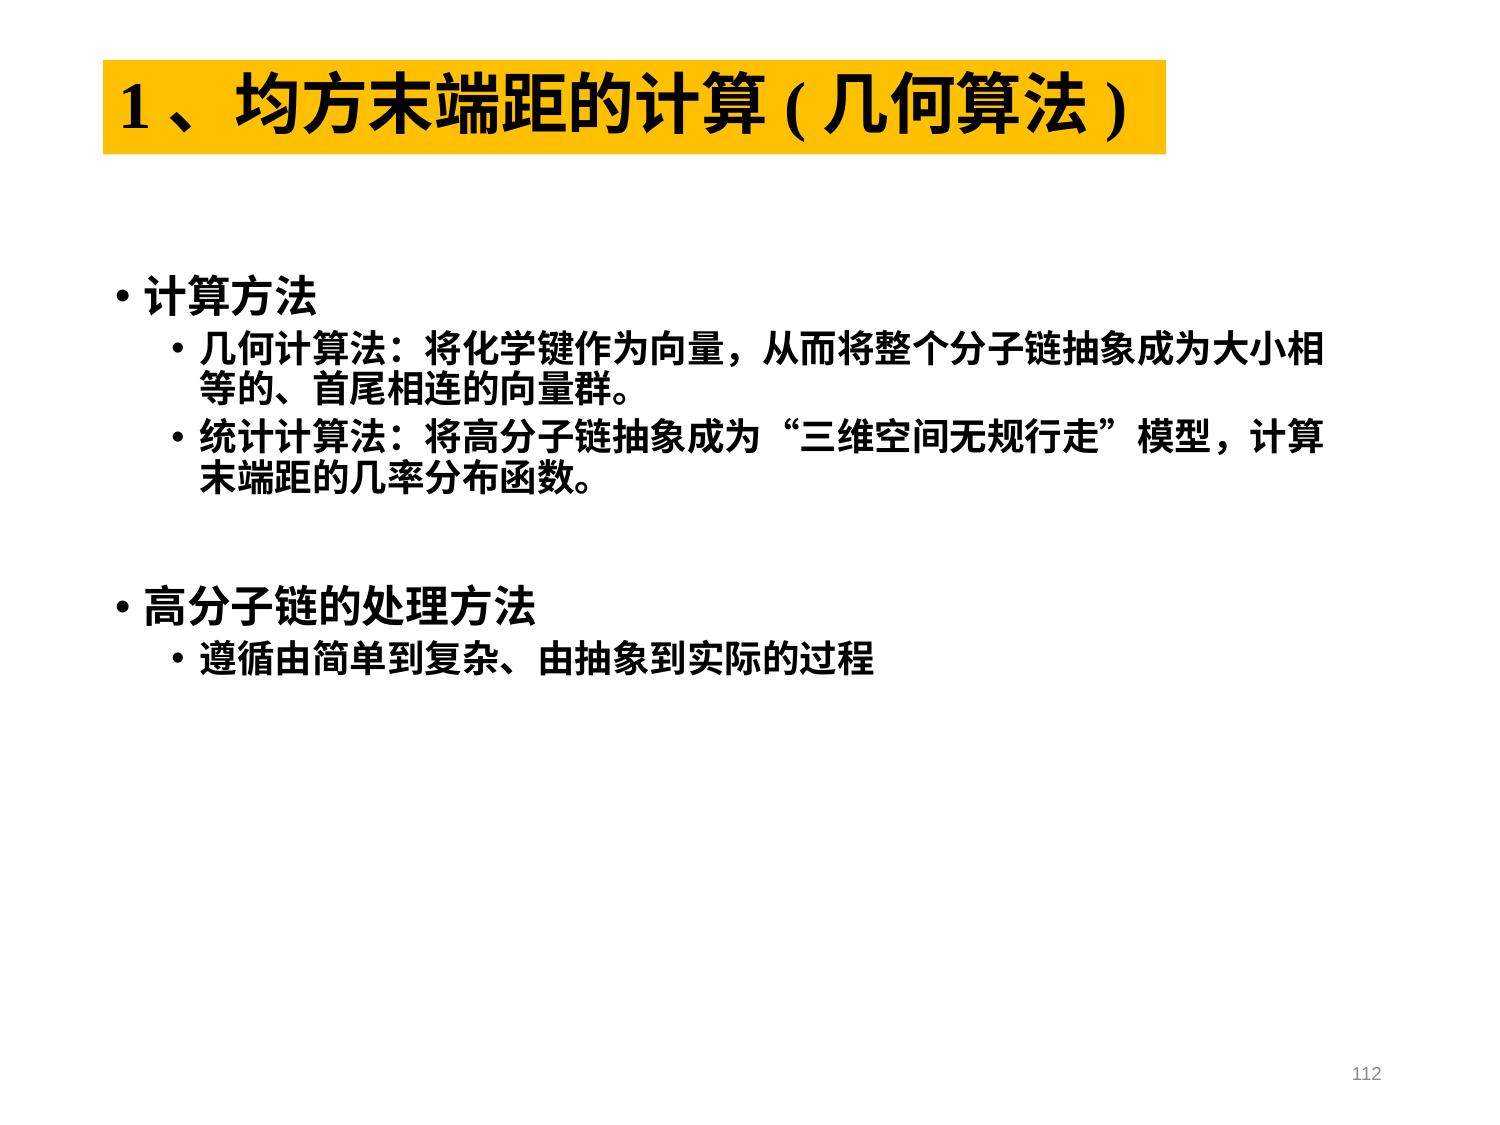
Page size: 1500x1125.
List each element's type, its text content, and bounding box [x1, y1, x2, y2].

slide_number 112 [1059, 1042, 1397, 1103]
title 1、均方末端距的计算(几何算法) [103, 59, 1167, 155]
list 计算方法 几何计算法：将化学键作为向量，从而将整个分子链抽象成为大小相等的、首尾相连的向量群。 统计计算法：将高分子链抽象成为“三维空间无规行走”模型，计算末端距的几率分布函数。 高分子链的处理方法 遵循由简单到复杂、由抽象到实际的过程 [100, 267, 1376, 1024]
